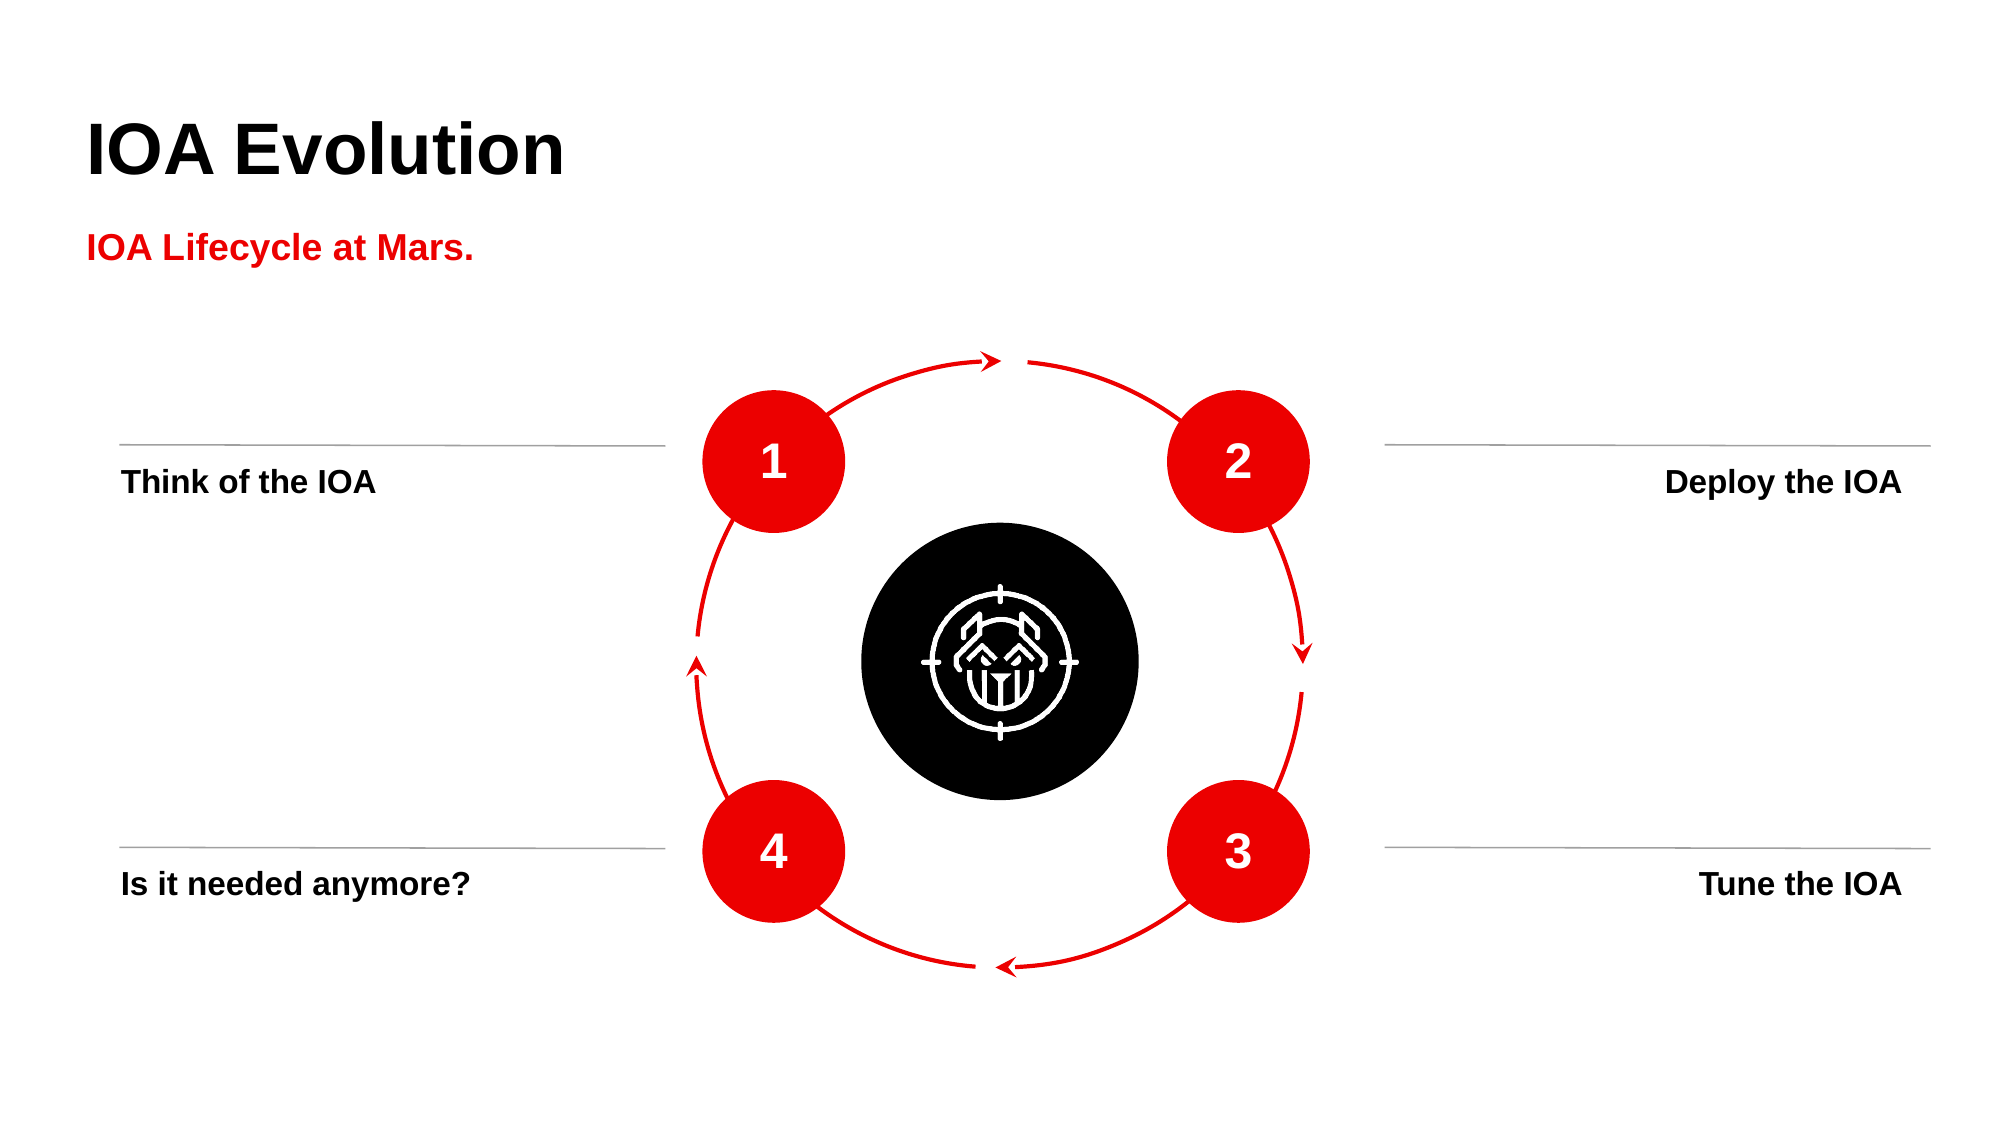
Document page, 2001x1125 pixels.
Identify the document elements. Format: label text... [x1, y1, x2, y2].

subtitle Deploy the IOA [1443, 458, 1913, 609]
subtitle Tune the IOA [1443, 860, 1913, 1012]
subtitle Is it needed anymore? [111, 860, 580, 1012]
picture [921, 584, 1079, 742]
subtitle Think of the IOA [111, 458, 580, 609]
title IOA Evolution [71, 99, 1925, 195]
list IOA Lifecycle at Mars. [71, 195, 1125, 301]
list 3 [1163, 776, 1314, 927]
list 4 [698, 776, 849, 927]
list 1 [698, 386, 849, 537]
list 2 [1163, 386, 1314, 537]
